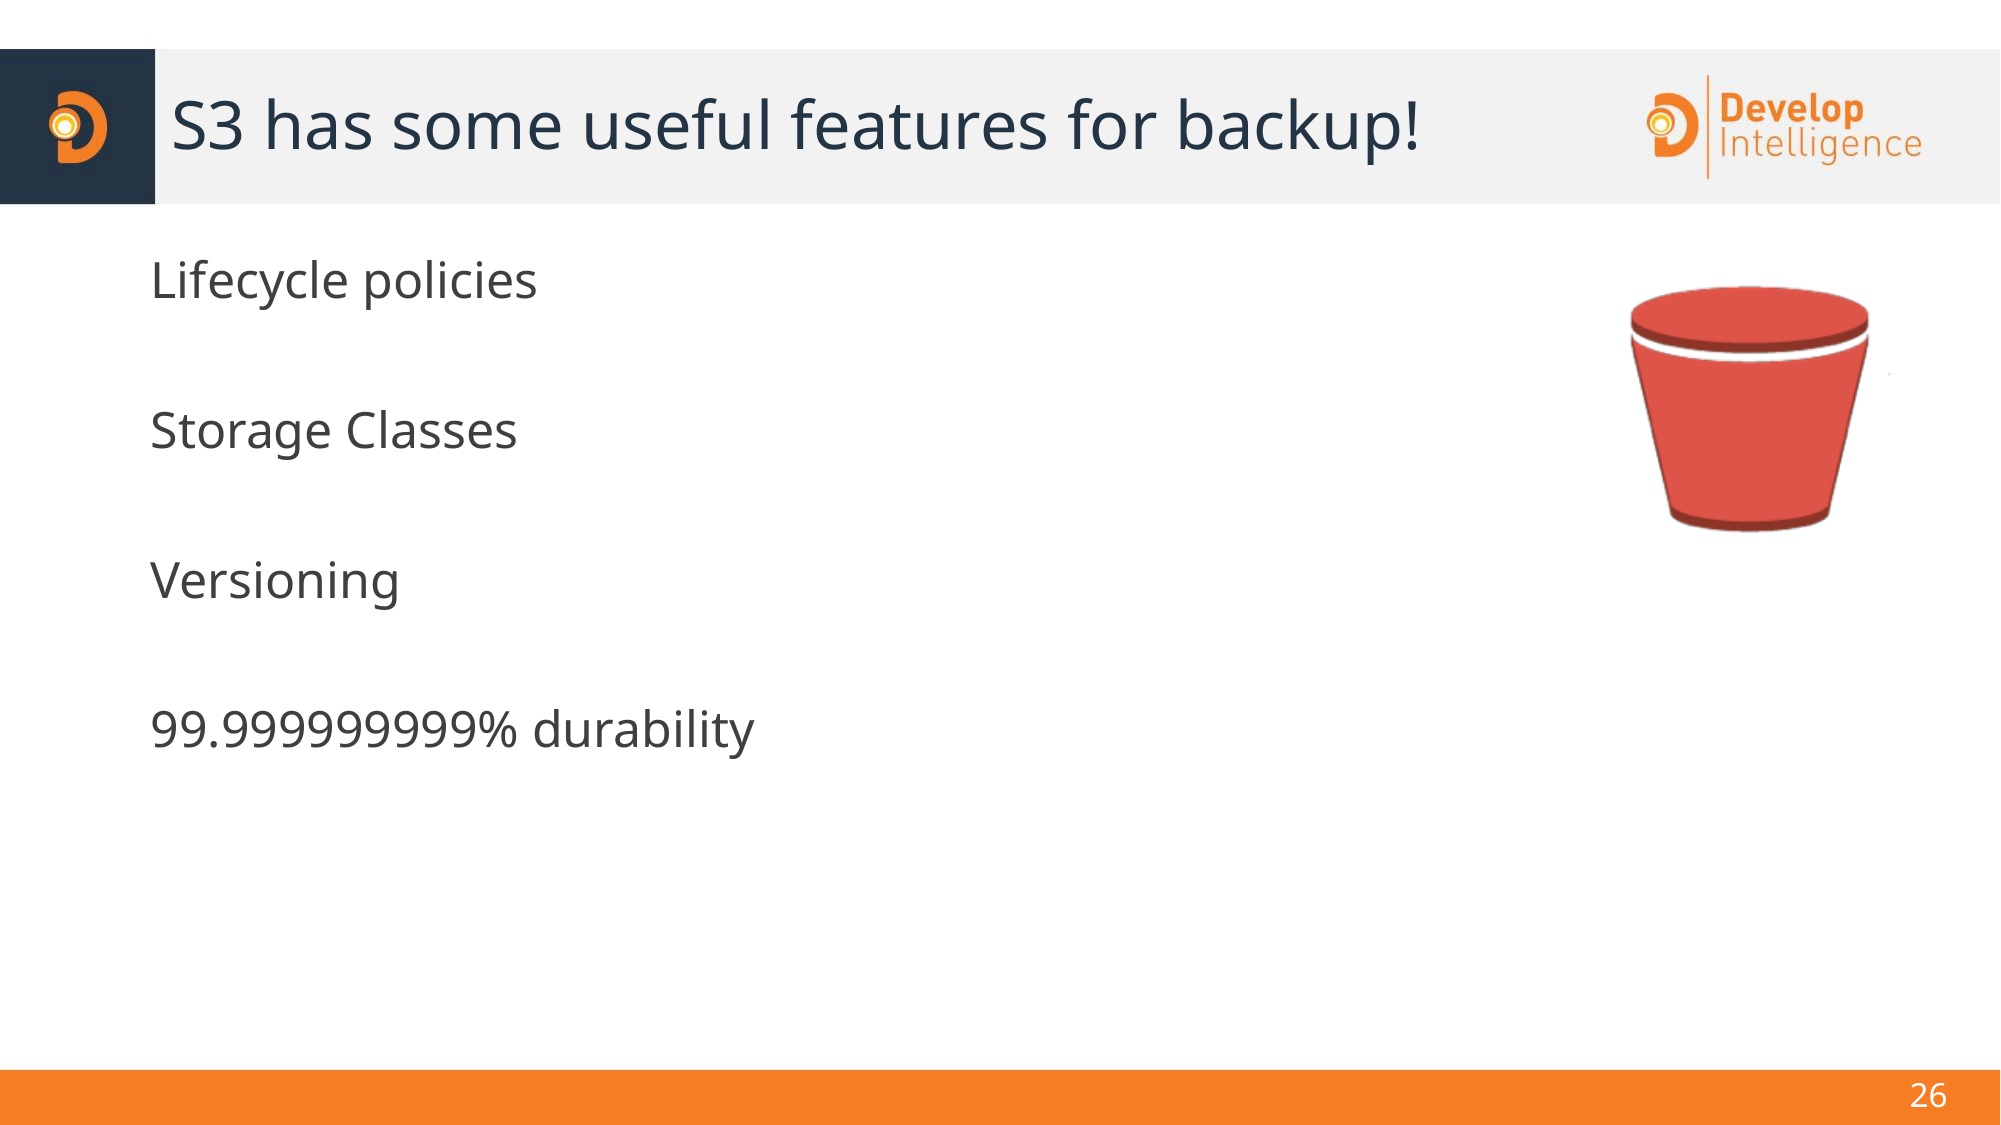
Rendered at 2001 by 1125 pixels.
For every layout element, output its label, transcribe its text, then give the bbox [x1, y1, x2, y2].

list Lifecycle policies Storage Classes Versioning 99.999999999% durability [135, 248, 1861, 1016]
picture [0, 0, 2001, 1125]
title S3 has some useful features for backup! [156, 53, 1999, 203]
slide_number ‹#› [1860, 1072, 1998, 1122]
